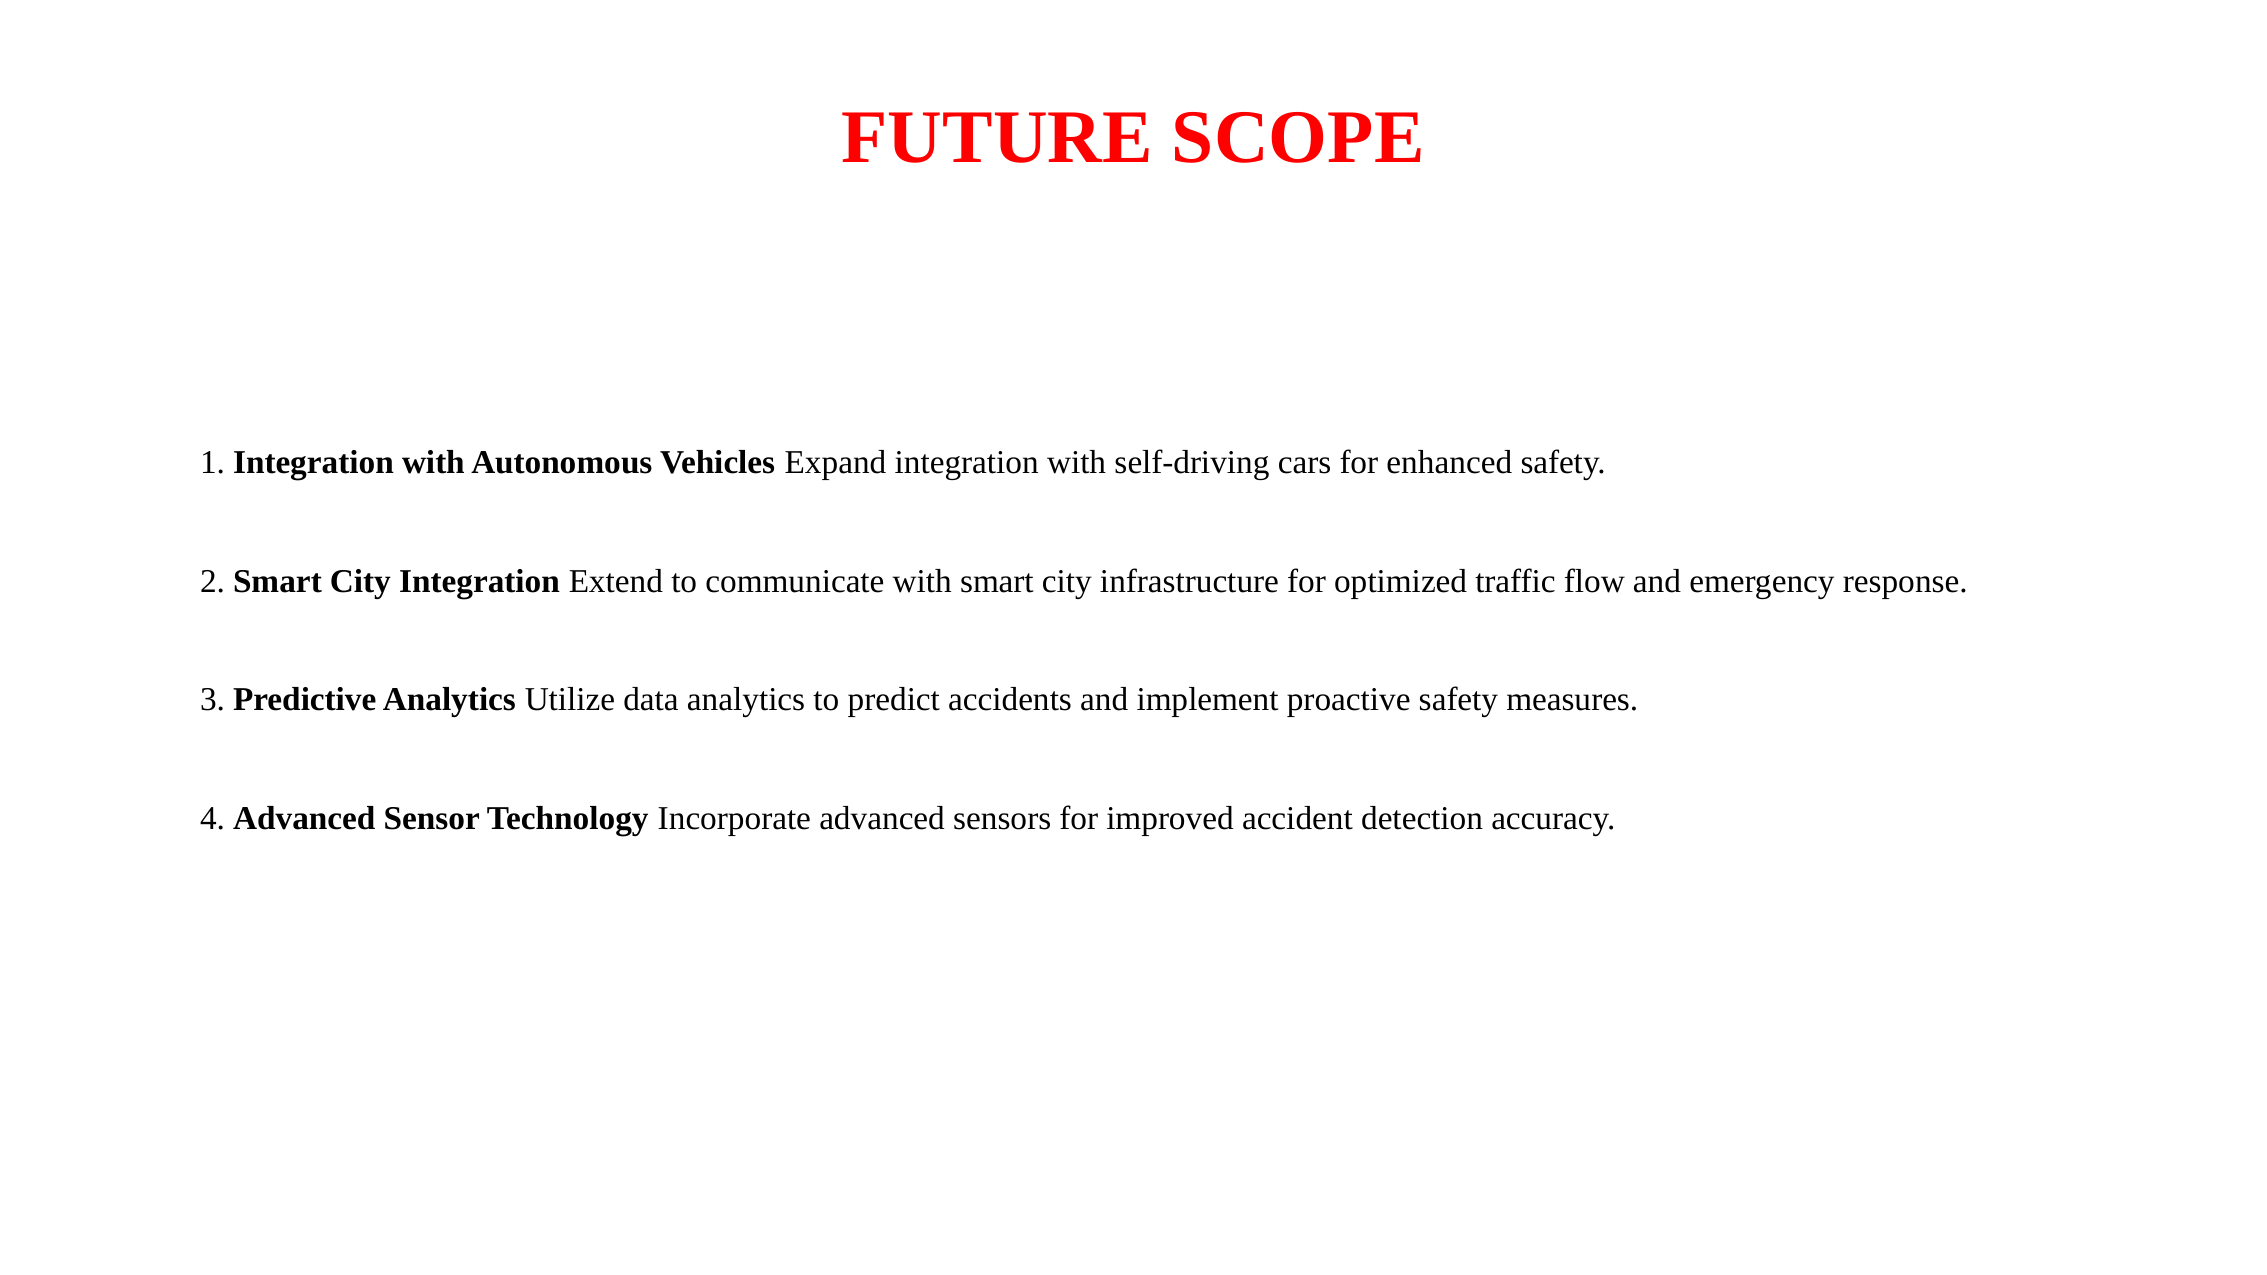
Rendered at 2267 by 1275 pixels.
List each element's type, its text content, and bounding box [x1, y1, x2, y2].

list 1. Integration with Autonomous Vehicles Expand integration with self-driving cars for enhanced safety. 2. Smart City Integration Extend to communicate with smart city infrastructure for optimized traffic flow and emergency response. 3. Predictive Analytics Utilize data analytics to predict accidents and implement proactive safety measures. 4. Advanced Sensor Technology Incorporate advanced sensors for improved accident detection accuracy. [184, 373, 2267, 1275]
title FUTURE SCOPE [155, 14, 2111, 262]
